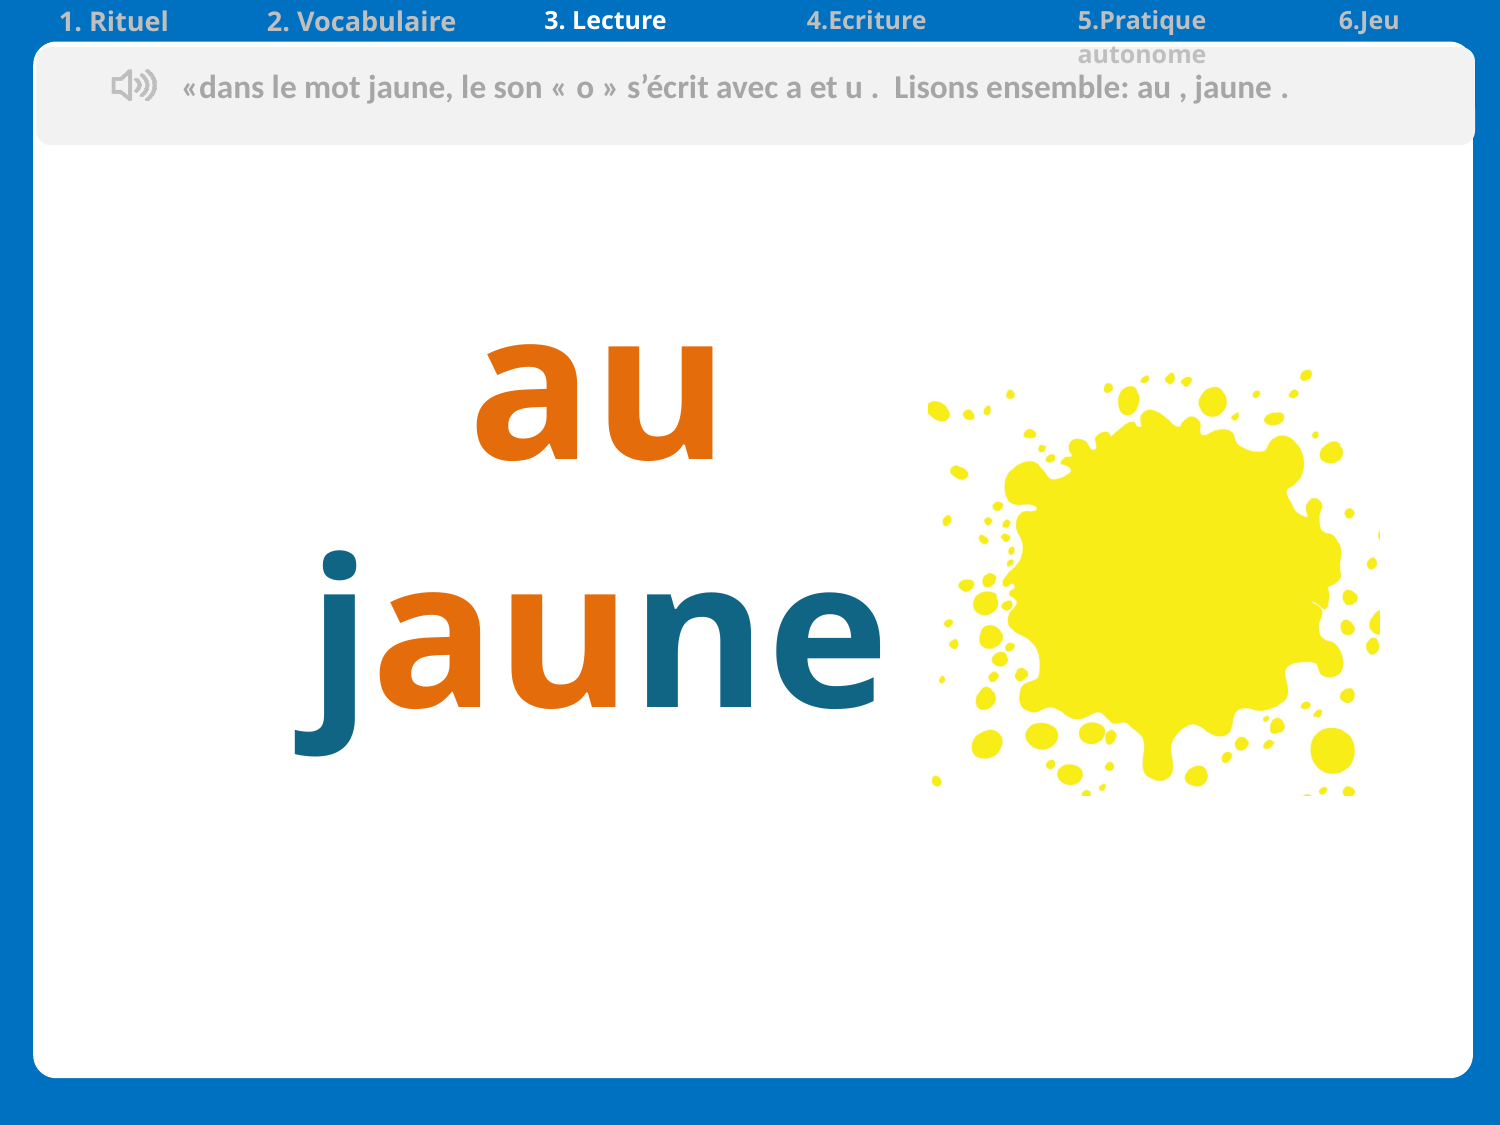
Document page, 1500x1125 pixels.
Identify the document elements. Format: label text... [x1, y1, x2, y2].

table_header 4.Ecriture [728, 0, 1006, 70]
table_header 2. Vocabulaire [239, 0, 484, 70]
table_header 5.Pratique autonome [1006, 0, 1278, 70]
text_box [31, 70, 1475, 1081]
text_box «dans le mot jaune, le son « o » s’écrit avec a et u . Lisons ensemble: au , jaune . [166, 70, 1428, 113]
text_box [34, 45, 1478, 148]
text_box [111, 70, 157, 101]
text_box au jaune [66, 245, 1132, 756]
table_header 3. Lecture [484, 0, 728, 70]
table_header 1. Rituel [0, 0, 239, 70]
picture [927, 368, 1380, 797]
table_header 6.Jeu [1278, 0, 1460, 70]
text_box [0, 0, 1500, 1125]
